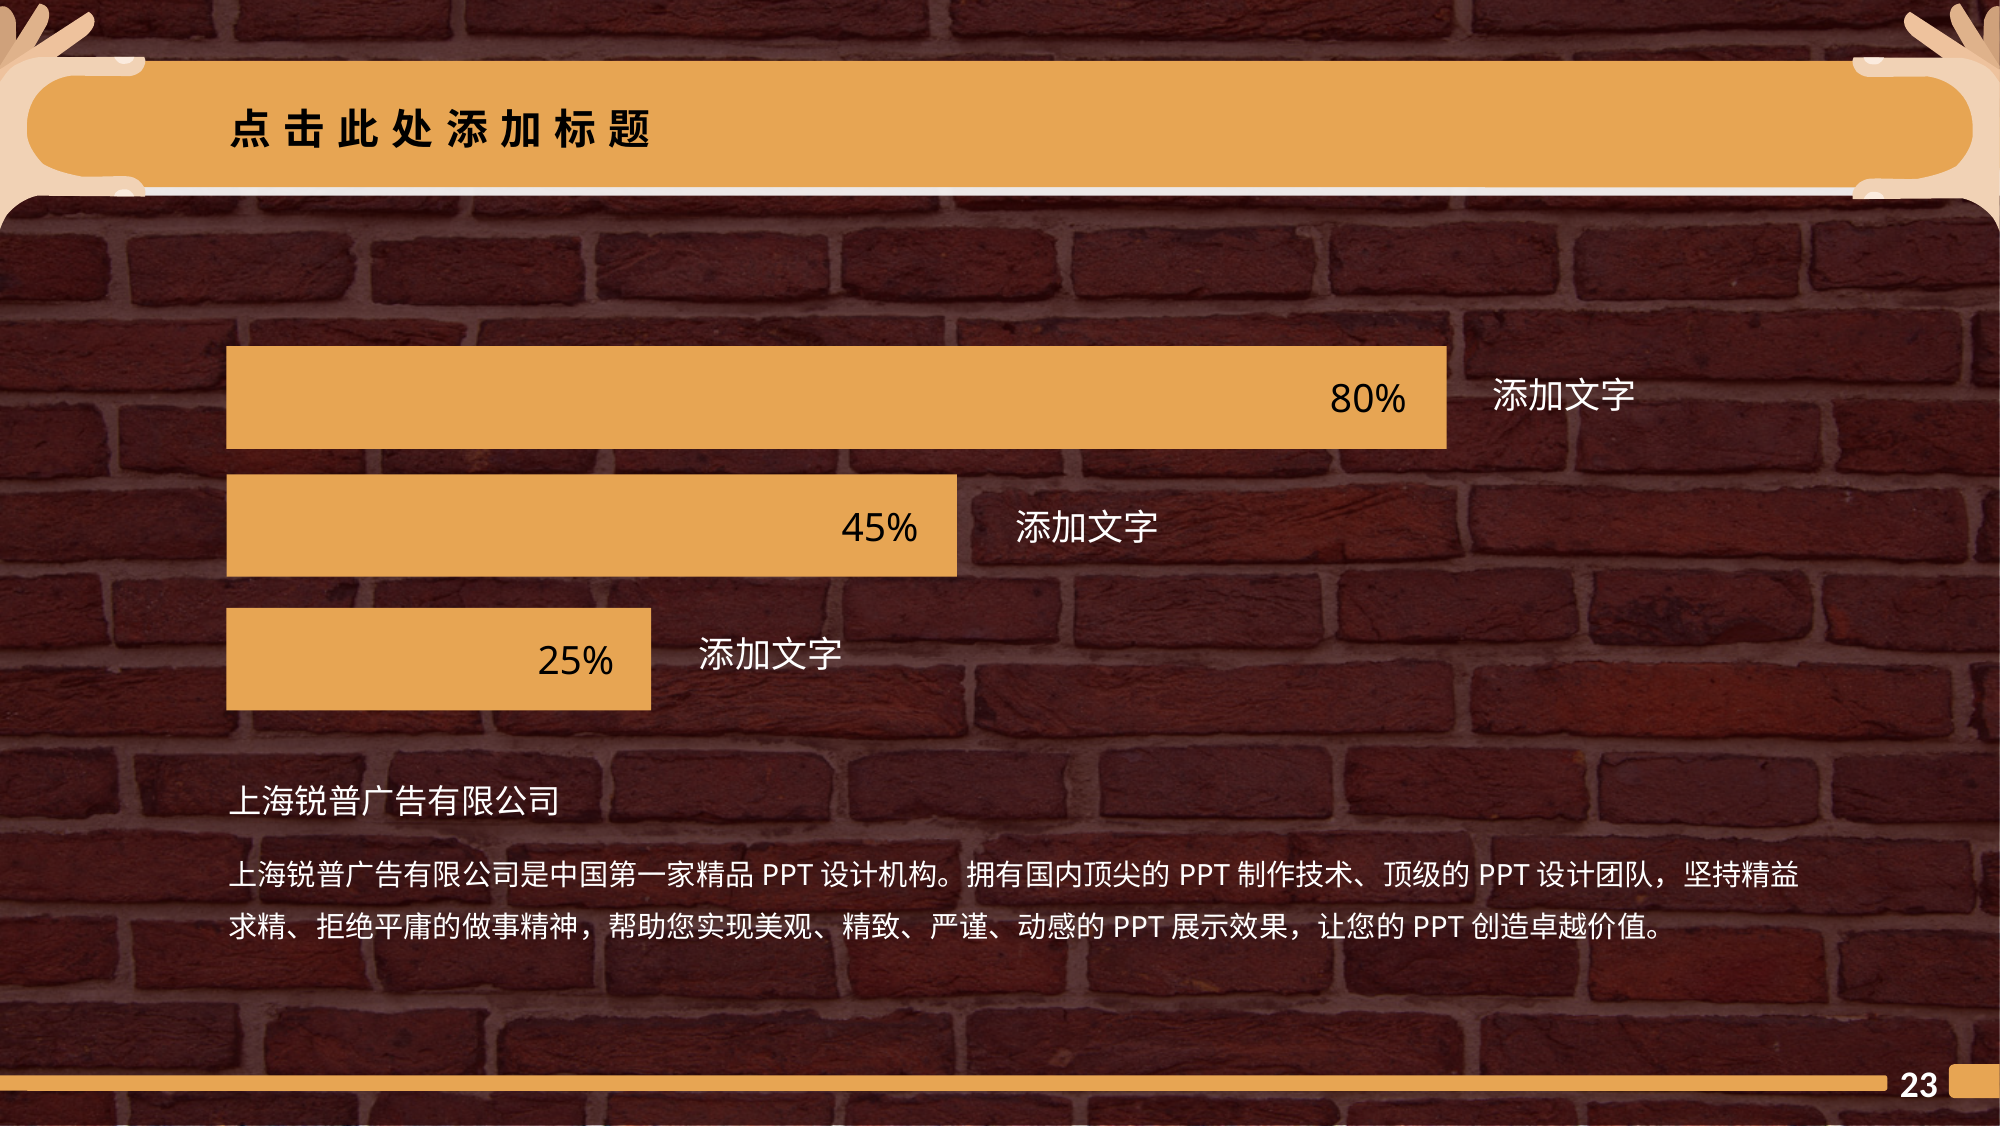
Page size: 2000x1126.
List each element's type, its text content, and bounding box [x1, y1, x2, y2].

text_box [0, 1052, 2000, 1114]
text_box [226, 474, 1240, 577]
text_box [226, 607, 923, 711]
text_box 点击此处添加标题 [214, 95, 745, 161]
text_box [226, 346, 1717, 449]
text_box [211, 772, 1817, 1006]
